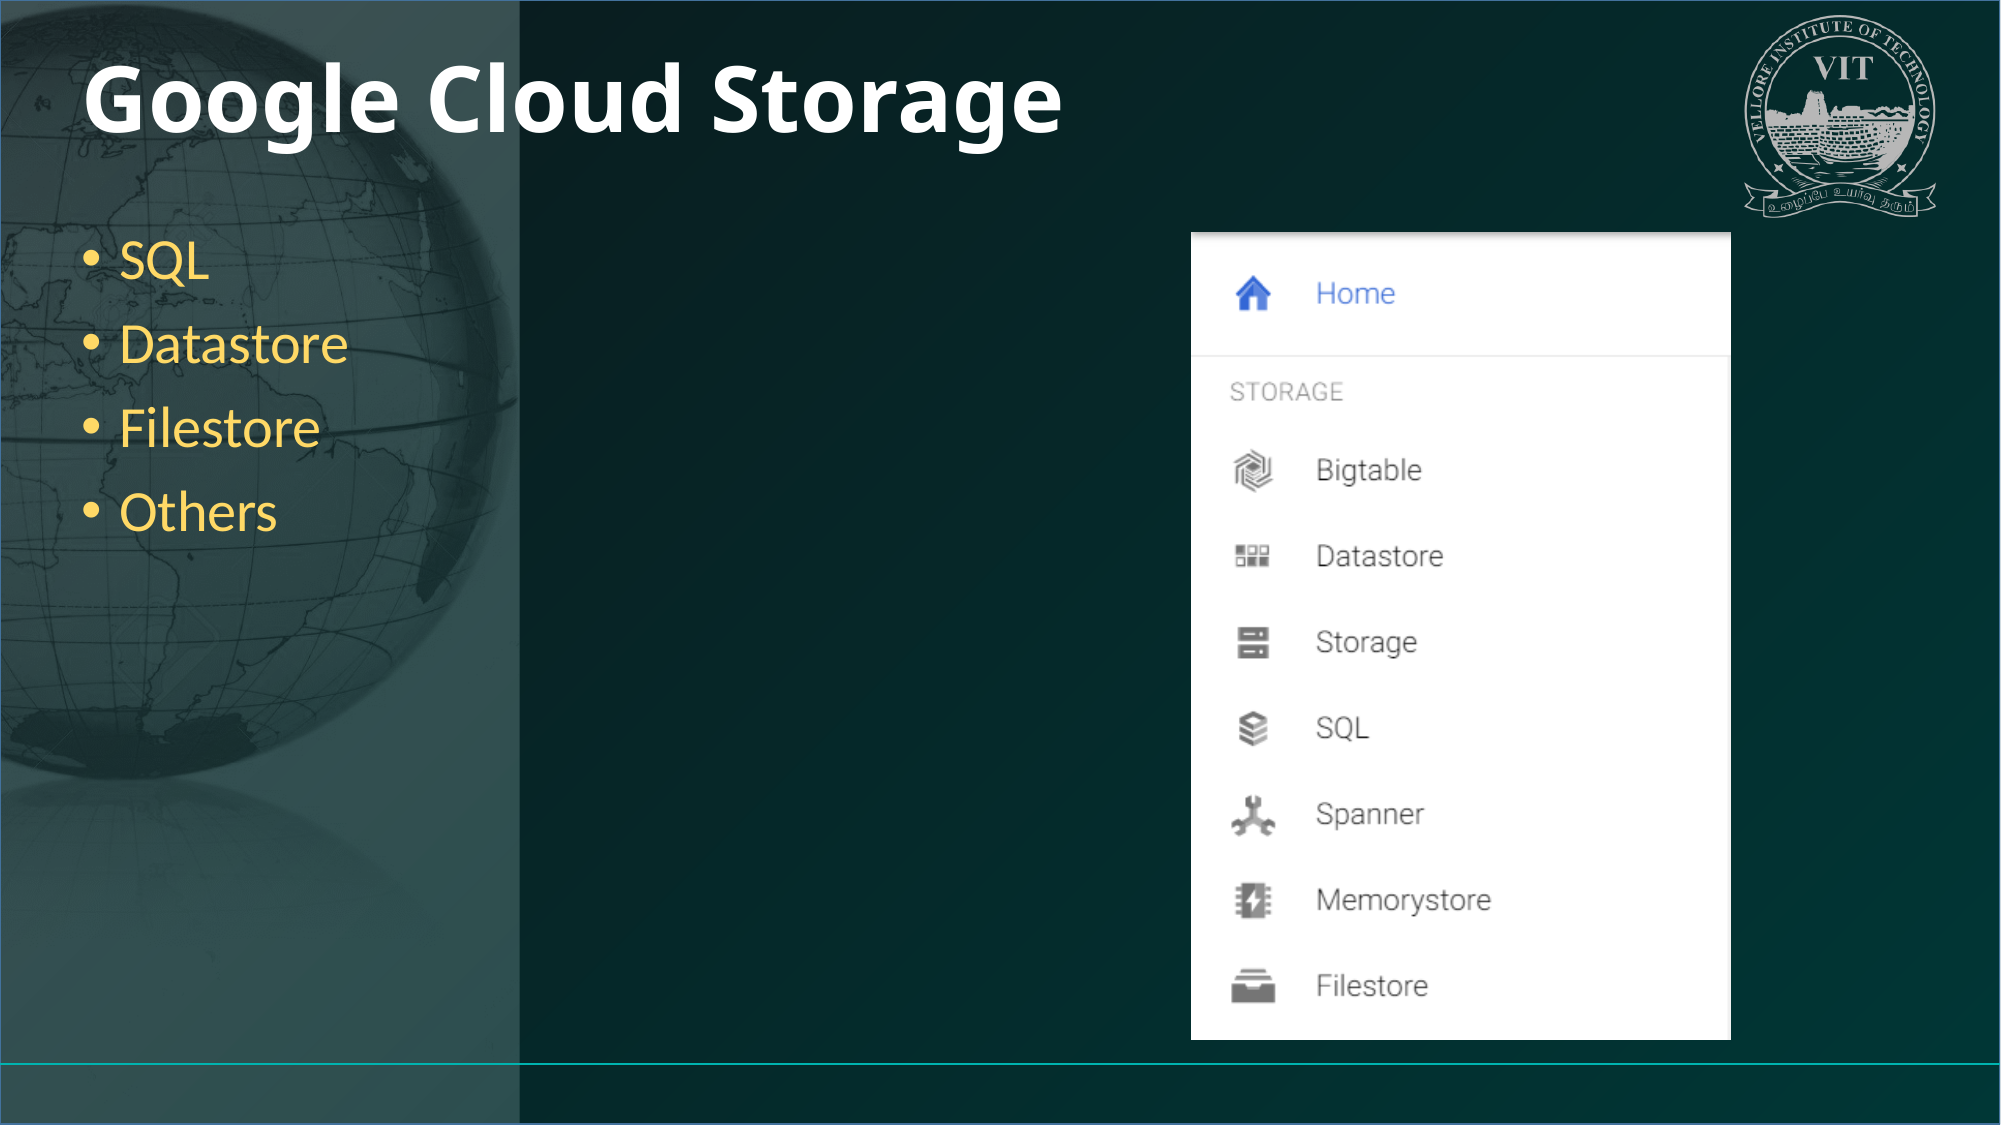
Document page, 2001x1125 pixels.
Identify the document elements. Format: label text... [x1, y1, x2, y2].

title Google Cloud Storage [66, 1, 1716, 204]
list SQL Datastore Filestore Others [66, 222, 988, 1050]
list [1191, 232, 1731, 1040]
